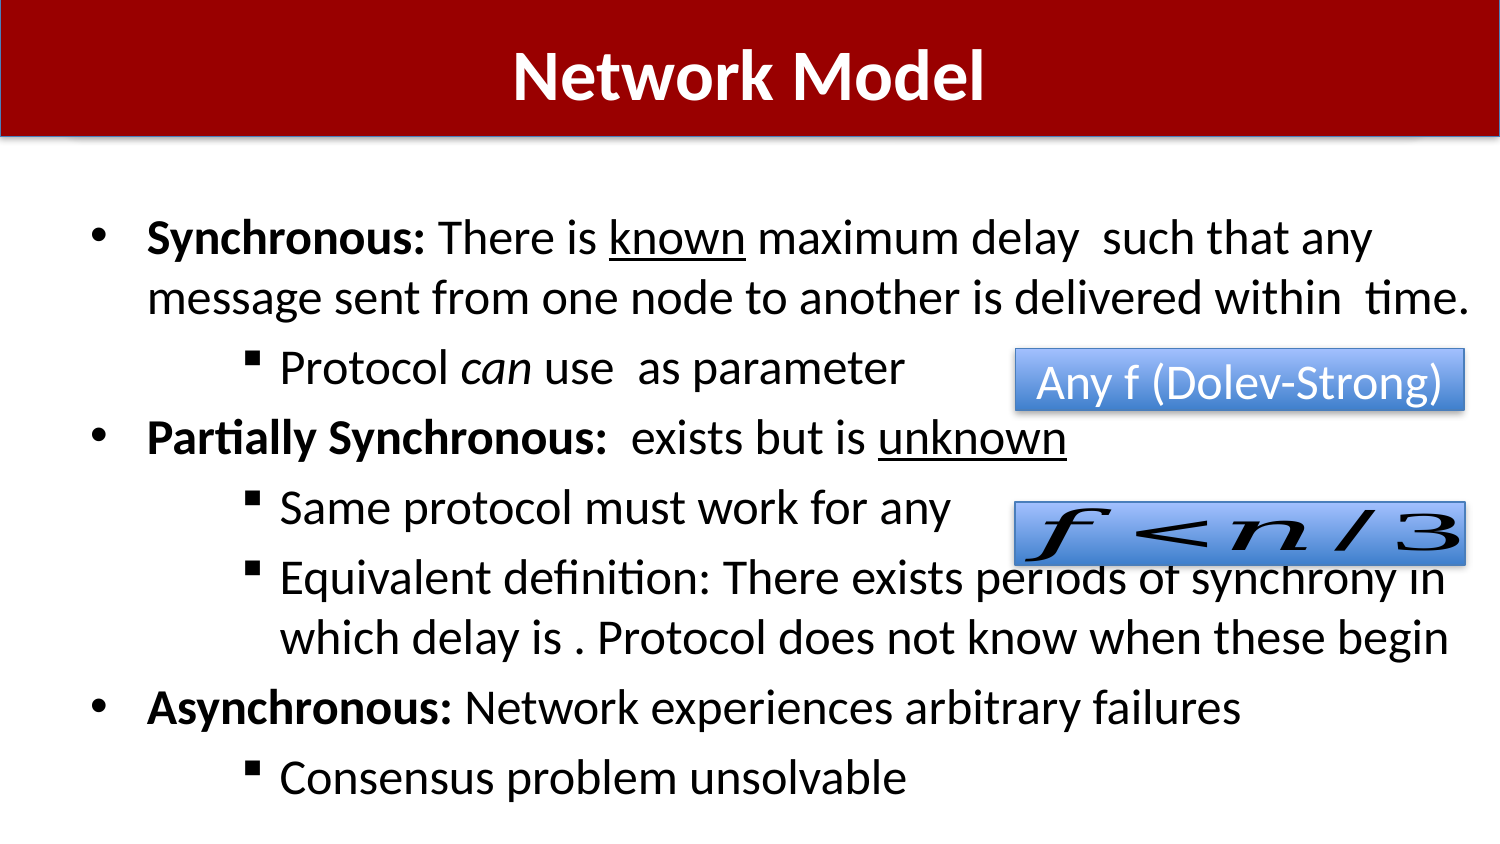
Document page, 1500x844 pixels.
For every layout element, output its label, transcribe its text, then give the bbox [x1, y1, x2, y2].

title Network Model [75, 20, 1425, 123]
text_box Any f (Dolev-Strong) [1015, 348, 1465, 411]
